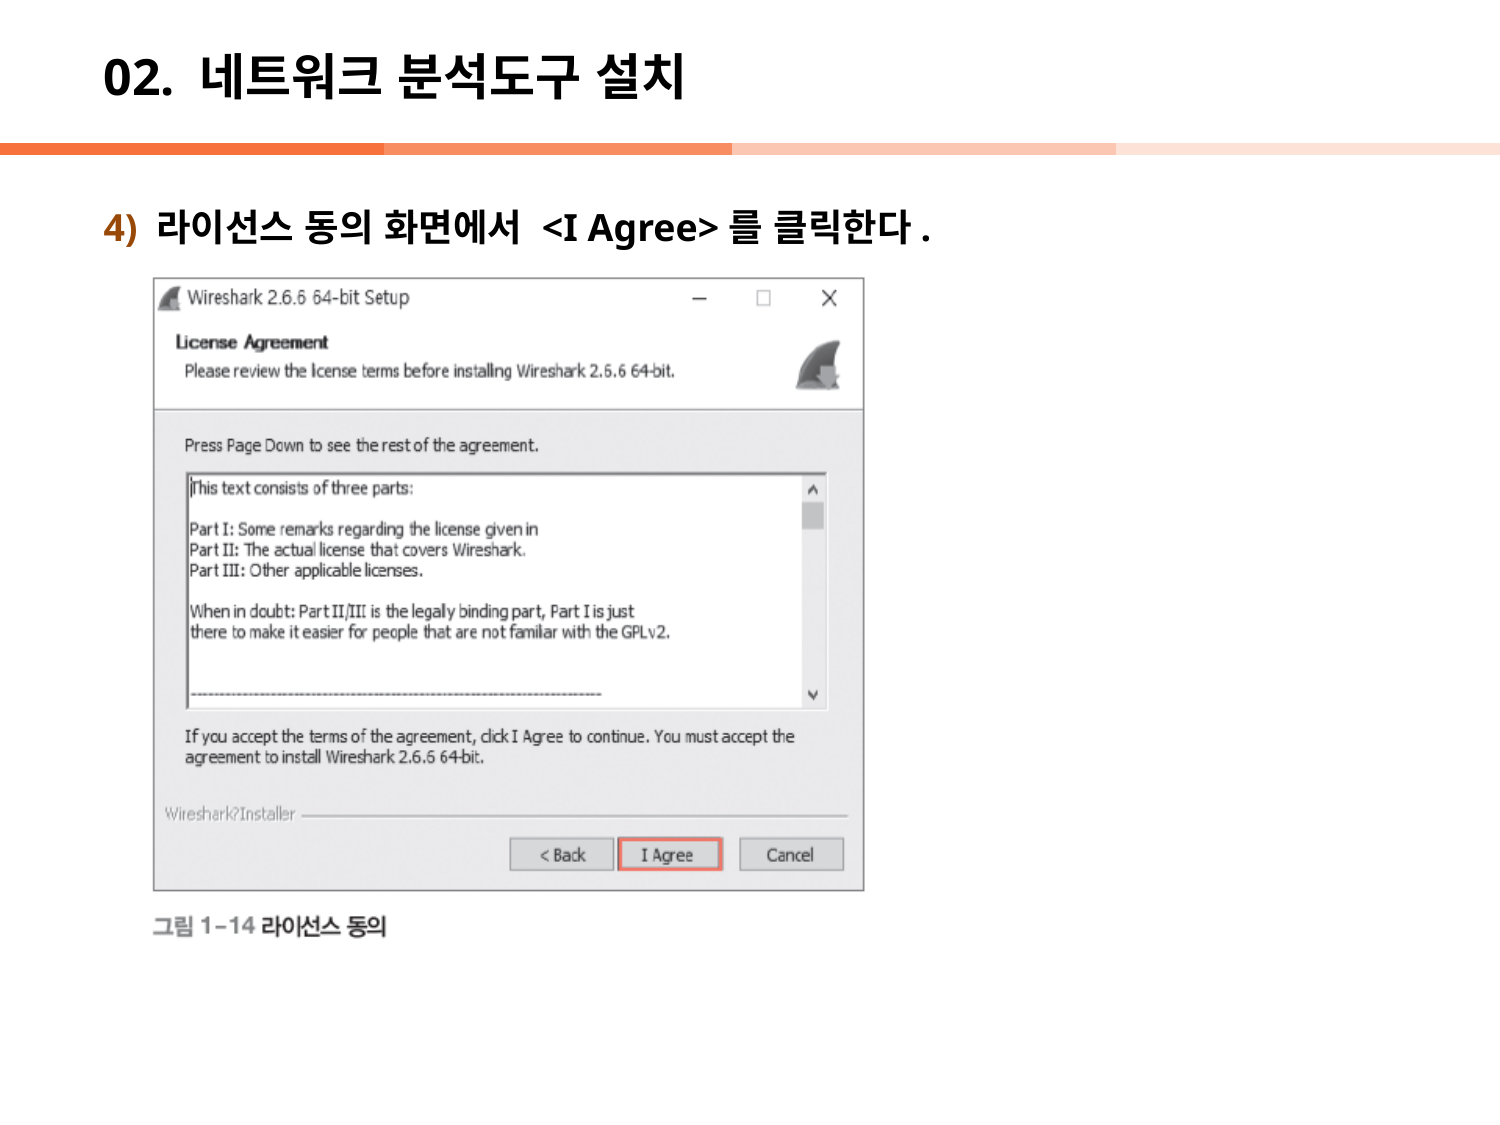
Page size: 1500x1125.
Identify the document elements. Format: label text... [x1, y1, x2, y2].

picture [147, 273, 872, 948]
list 4) 라이선스 동의 화면에서 <I Agree>를 클릭한다. [88, 196, 1436, 1083]
title 02. 네트워크 분석도구 설치 [88, 30, 1330, 121]
